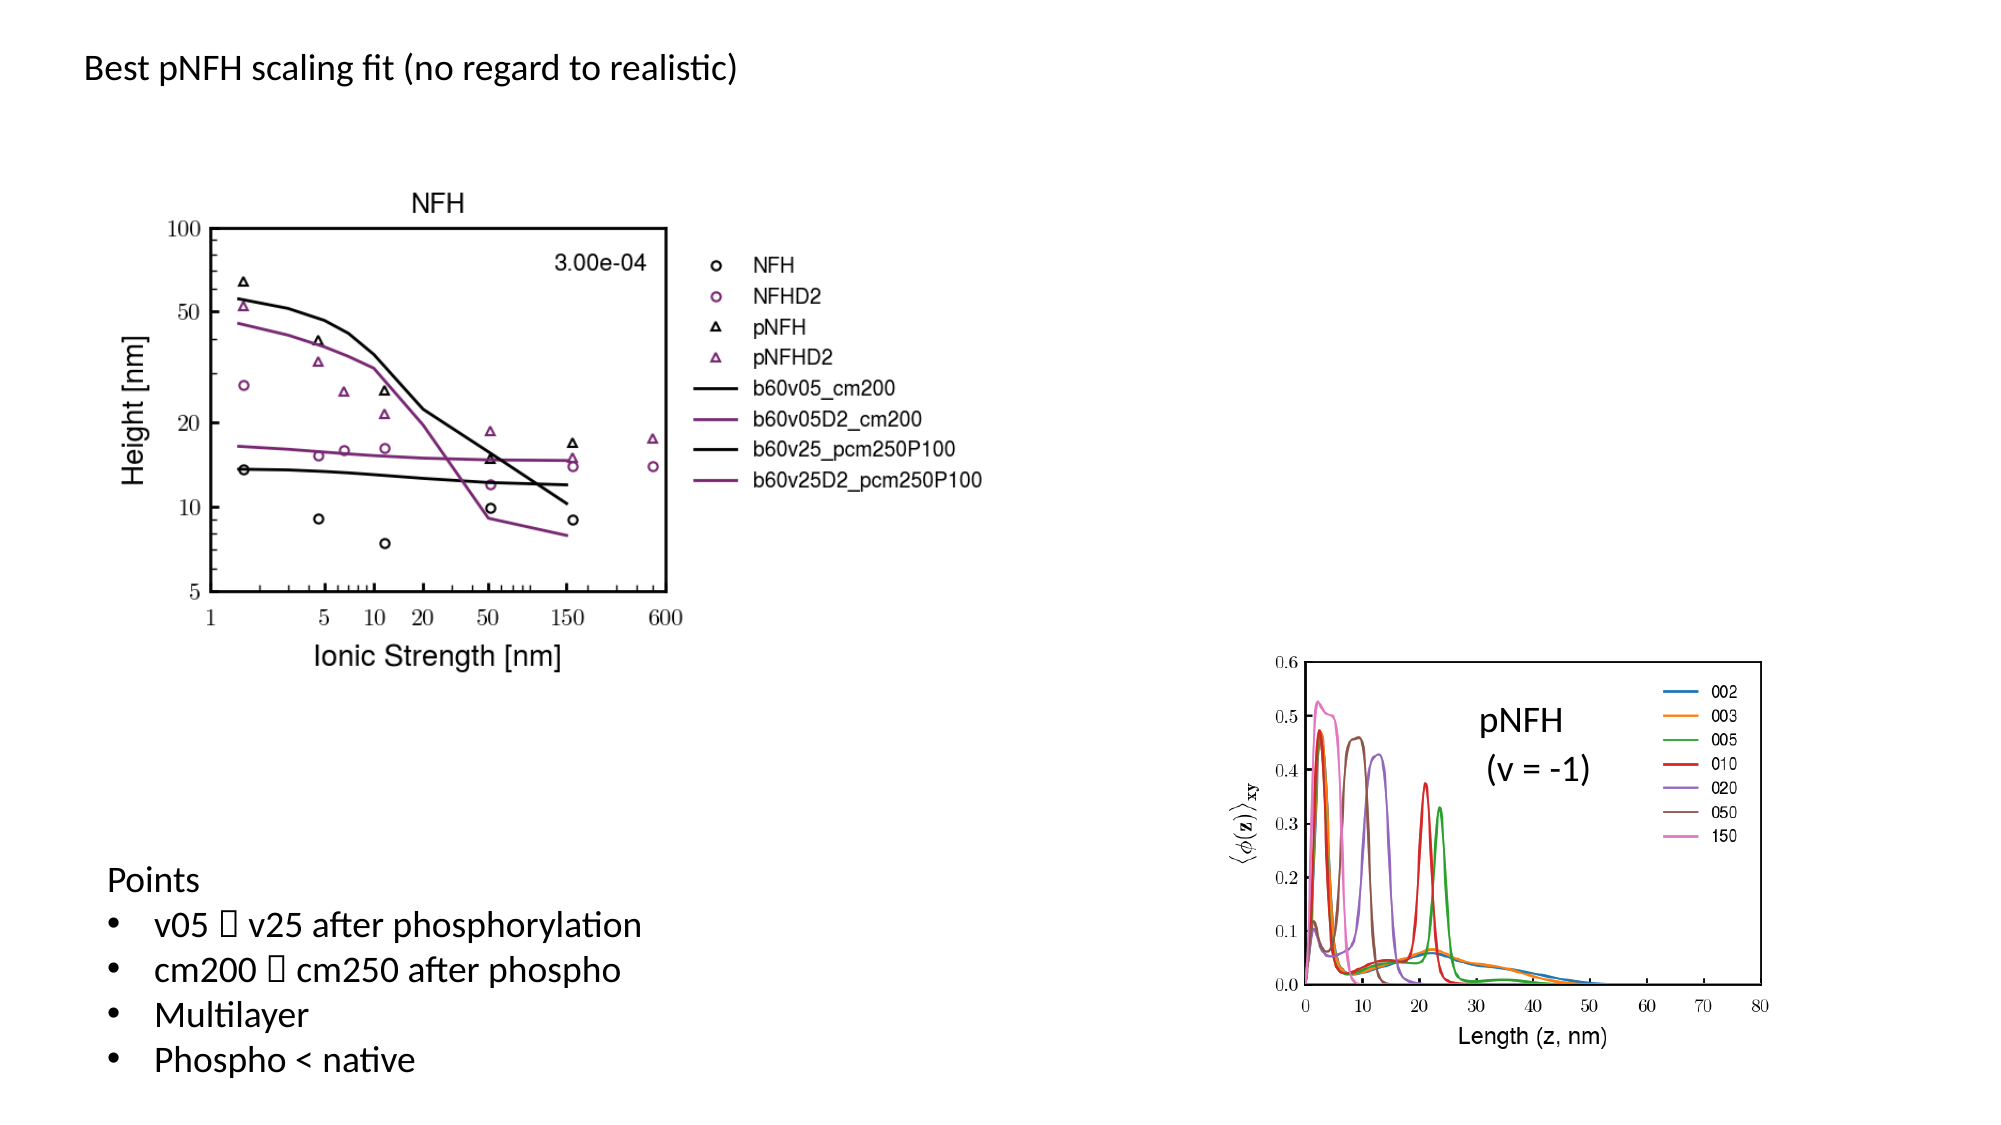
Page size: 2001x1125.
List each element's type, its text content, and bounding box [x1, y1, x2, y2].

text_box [1220, 647, 1777, 1056]
text_box Best pNFH scaling fit (no regard to realistic) [69, 35, 1078, 95]
text_box Points v05  v25 after phosphorylation cm200  cm250 after phospho Multilayer Phospho < native [92, 847, 830, 1088]
picture [112, 182, 1000, 684]
